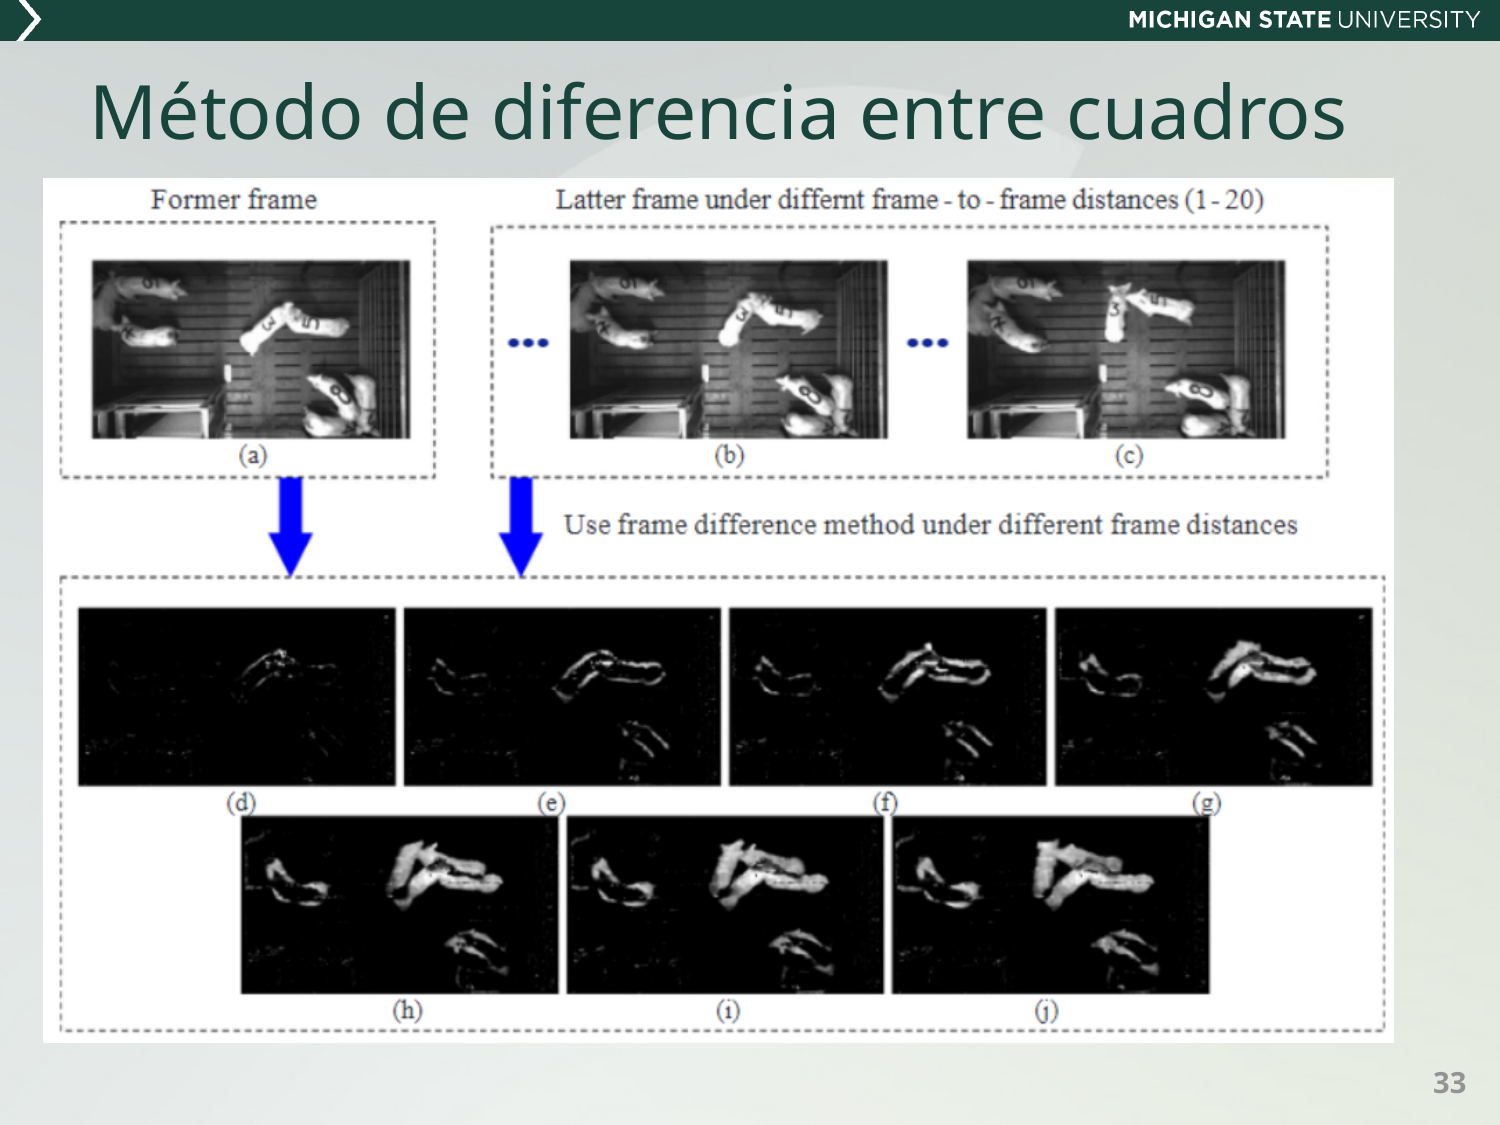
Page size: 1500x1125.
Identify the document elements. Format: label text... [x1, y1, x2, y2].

picture [0, 0, 1500, 1125]
slide_number 33 [1131, 1054, 1482, 1114]
title Método de diferencia entre cuadros [75, 56, 1425, 218]
